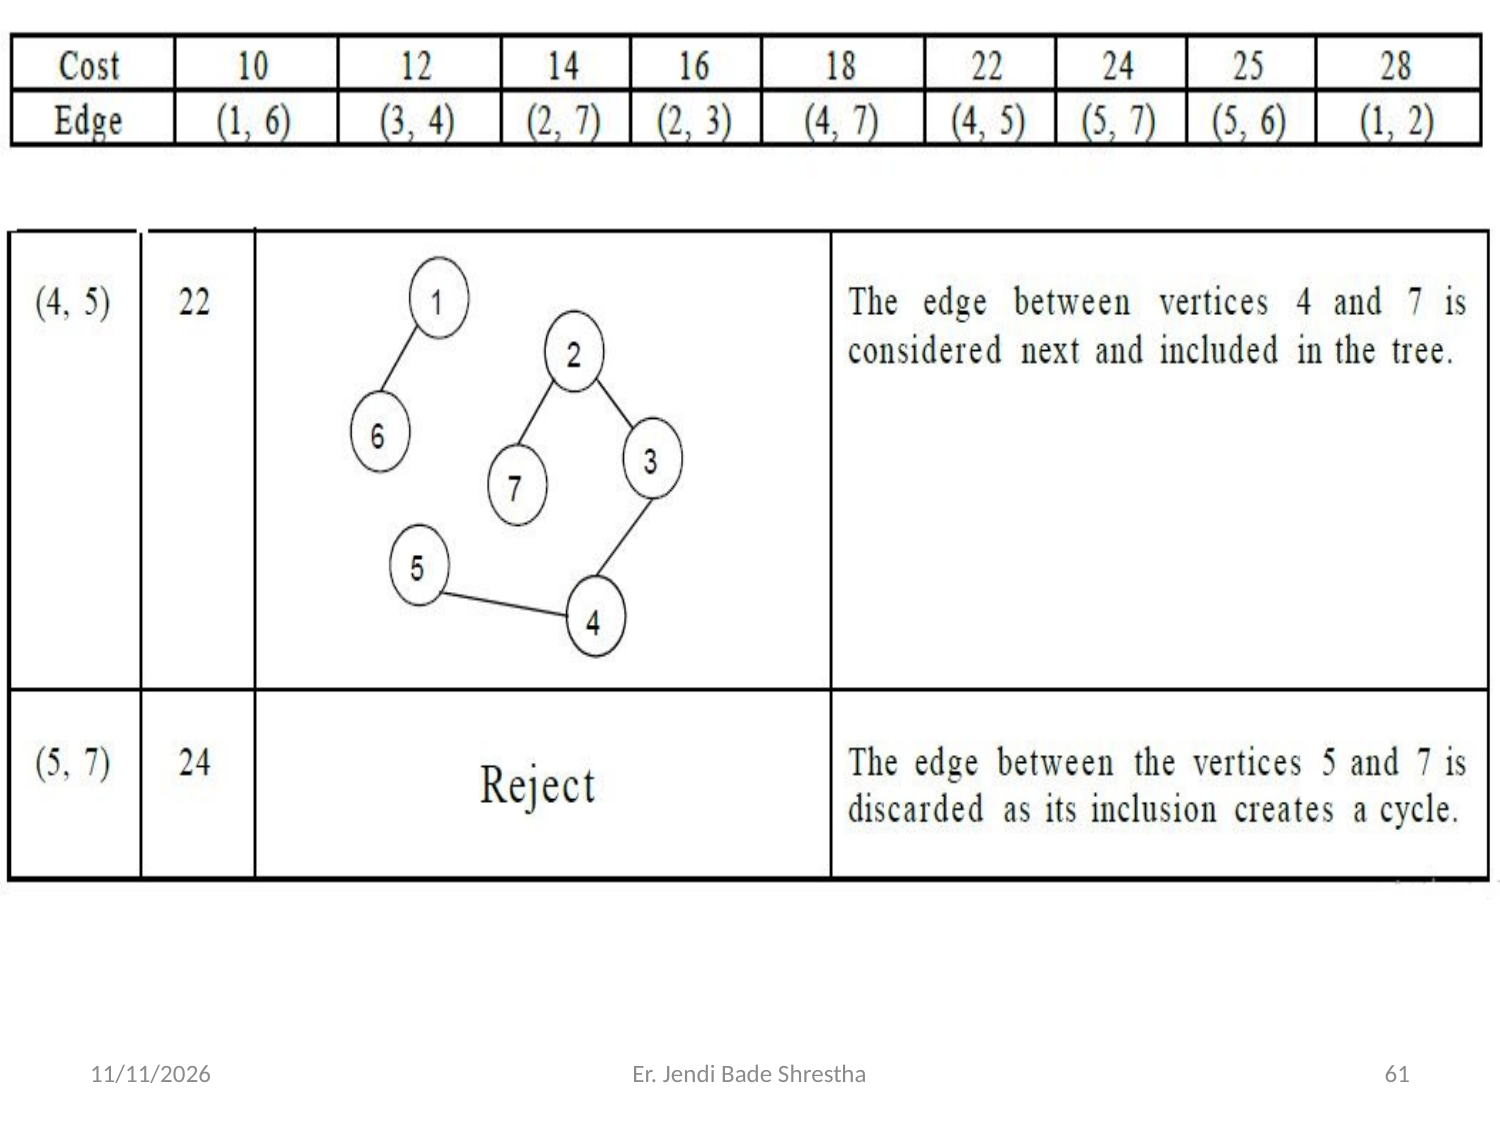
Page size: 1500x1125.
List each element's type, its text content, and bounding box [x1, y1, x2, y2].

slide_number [75, 1042, 425, 1103]
footer Er. Jendi Bade Shrestha [512, 1042, 988, 1103]
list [0, 10, 1500, 201]
picture [0, 212, 1500, 901]
slide_number 61 [1074, 1042, 1425, 1103]
